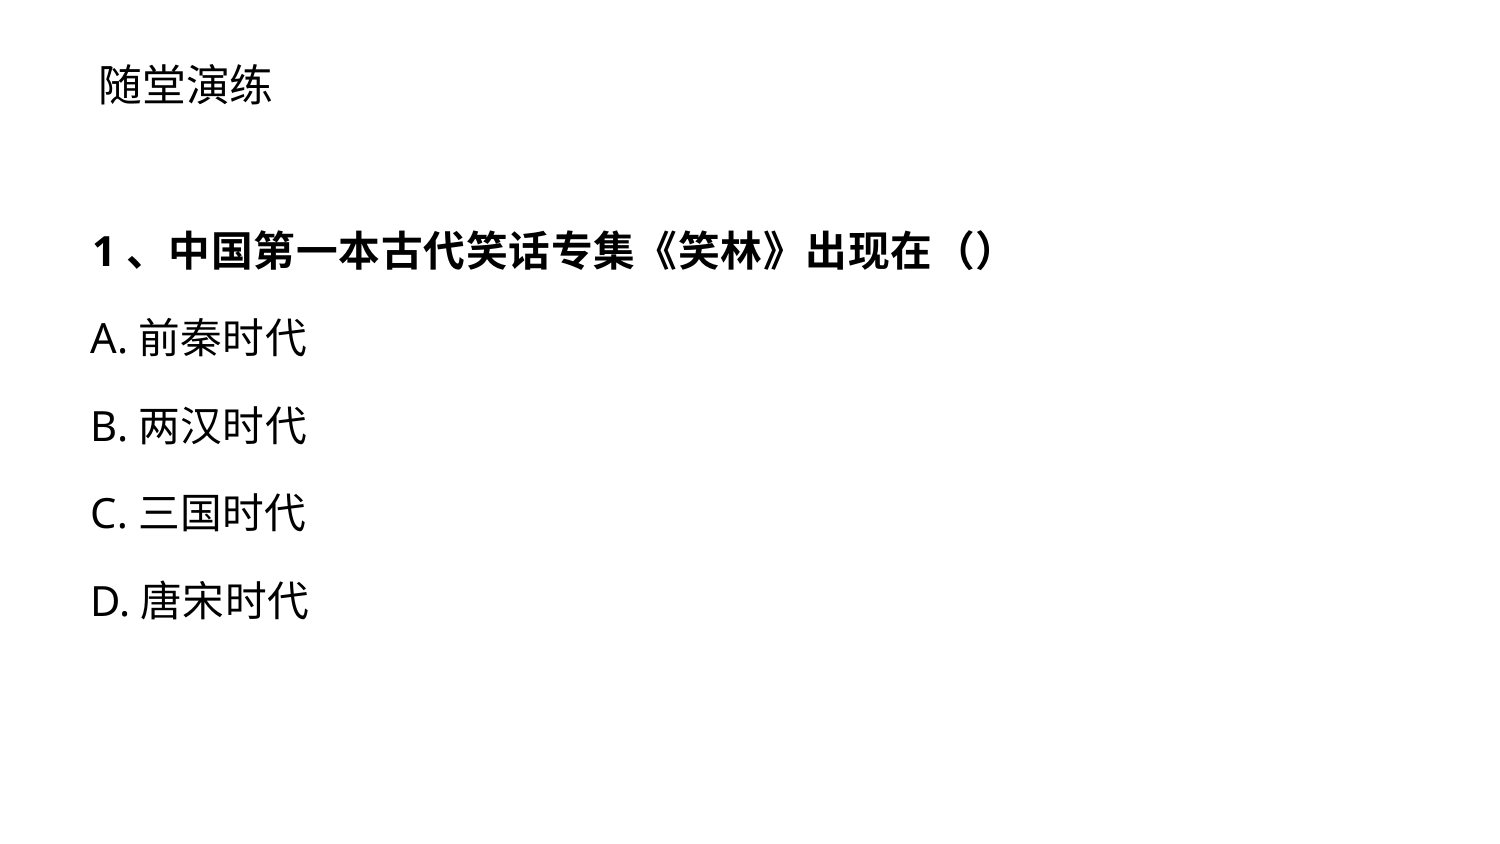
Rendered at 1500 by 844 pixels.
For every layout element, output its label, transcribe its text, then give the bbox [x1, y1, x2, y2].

text_box 1、中国第一本古代笑话专集《笑林》出现在（） A.前秦时代 B.两汉时代 C.三国时代 D.唐宋时代 [89, 224, 1092, 625]
text_box 随堂演练 [87, 52, 598, 117]
